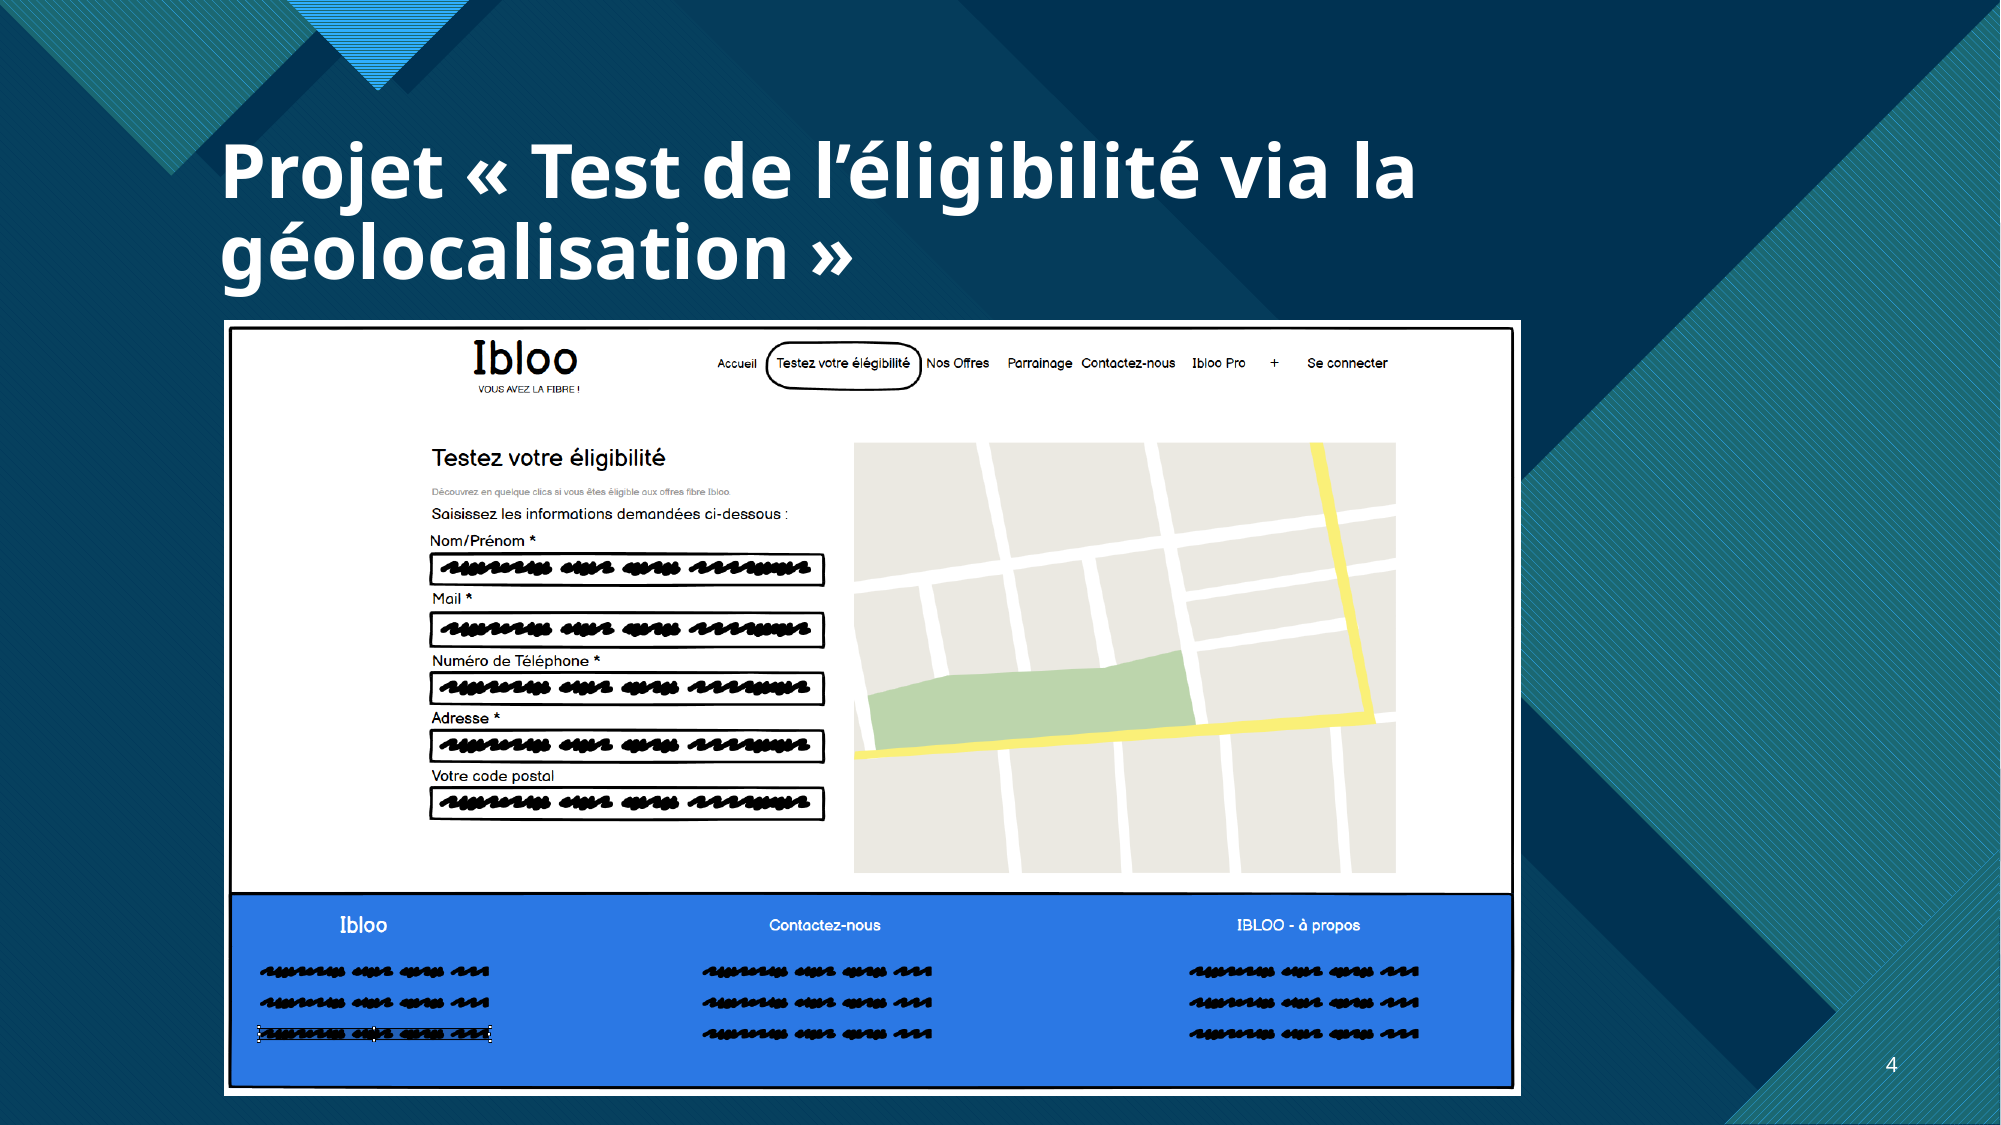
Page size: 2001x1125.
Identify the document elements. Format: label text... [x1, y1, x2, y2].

slide_number 4 [1845, 1035, 1913, 1096]
slide_number 13 [1521, 427, 2001, 1125]
title Projet « Test de l’éligibilité via la géolocalisation » [204, 104, 1482, 384]
picture [225, 319, 1521, 1095]
